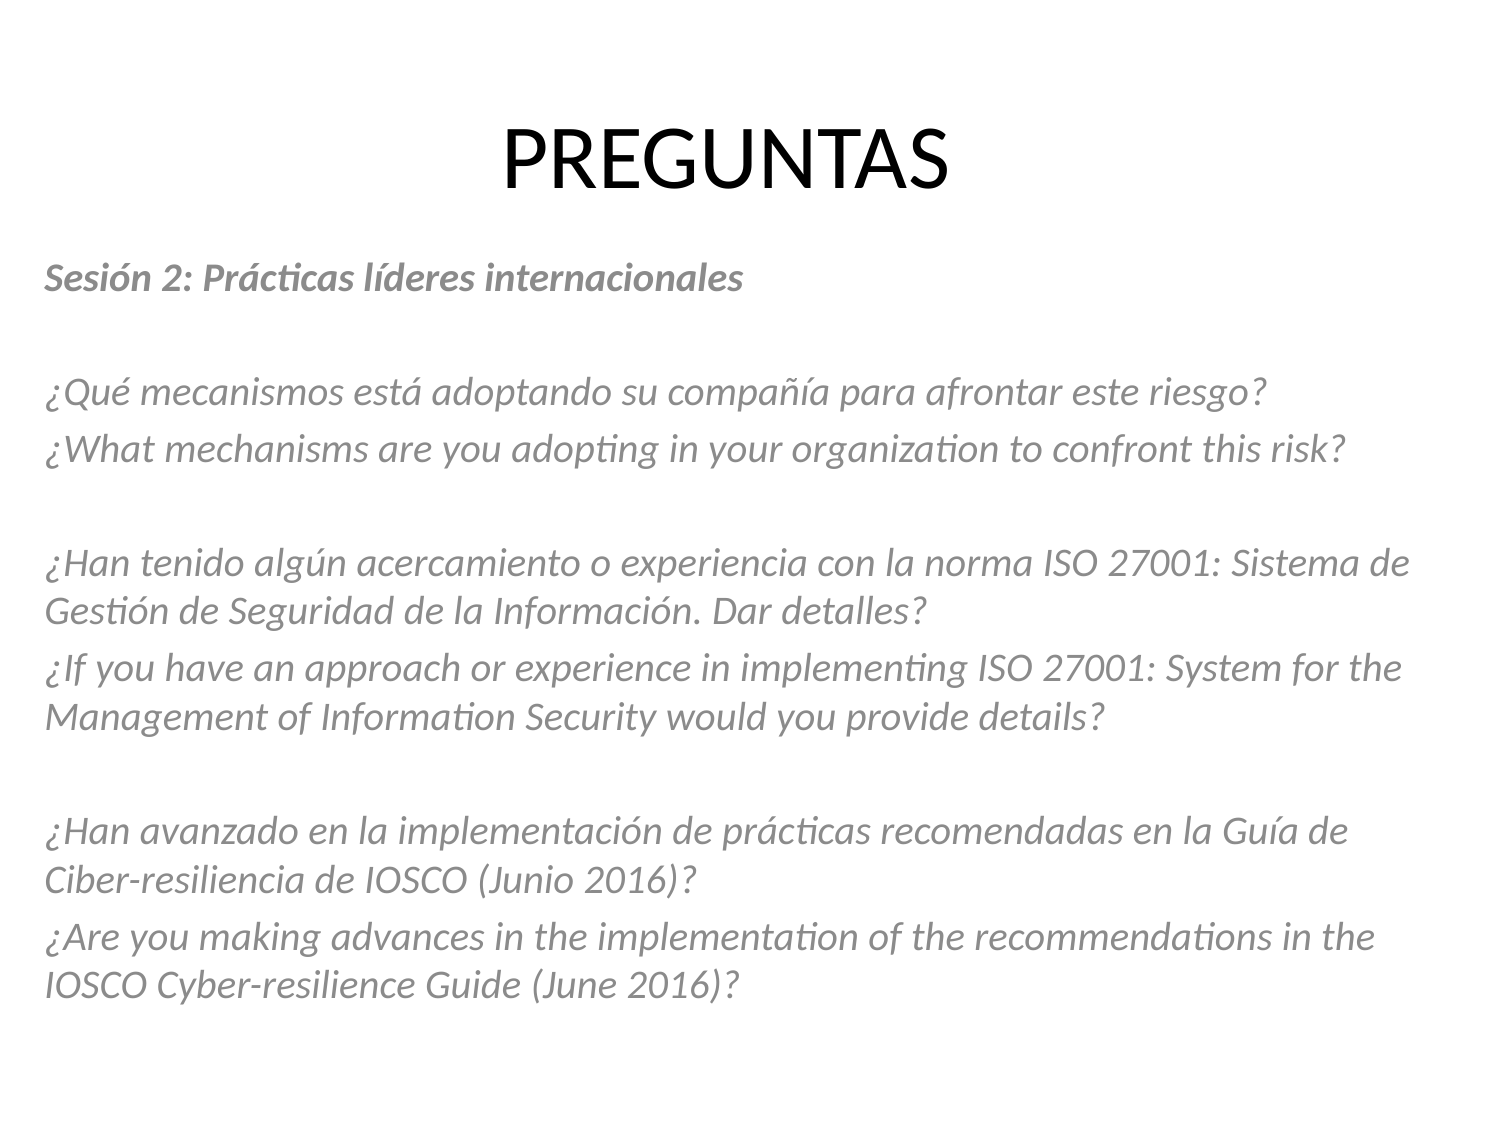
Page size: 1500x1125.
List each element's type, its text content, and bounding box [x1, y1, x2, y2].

title PREGUNTAS [88, 30, 1364, 243]
subtitle Sesión 2: Prácticas líderes internacionales ¿Qué mecanismos está adoptando su compañía para afrontar este riesgo? ¿What mechanisms are you adopting in your organization to confront this risk? ¿Han tenido algún acercamiento o experiencia con la norma ISO 27001: Sistema de Gestión de Seguridad de la Información. Dar detalles? ¿If you have an approach or experience in implementing ISO 27001: System for the Management of Information Security would you provide details? ¿Han avanzado en la implementación de prácticas recomendadas en la Guía de Ciber-resiliencia de IOSCO (Junio 2016)? ¿Are you making advances in the implementation of the recommendations in the IOSCO Cyber-resilience Guide (June 2016)? [29, 243, 1471, 1020]
